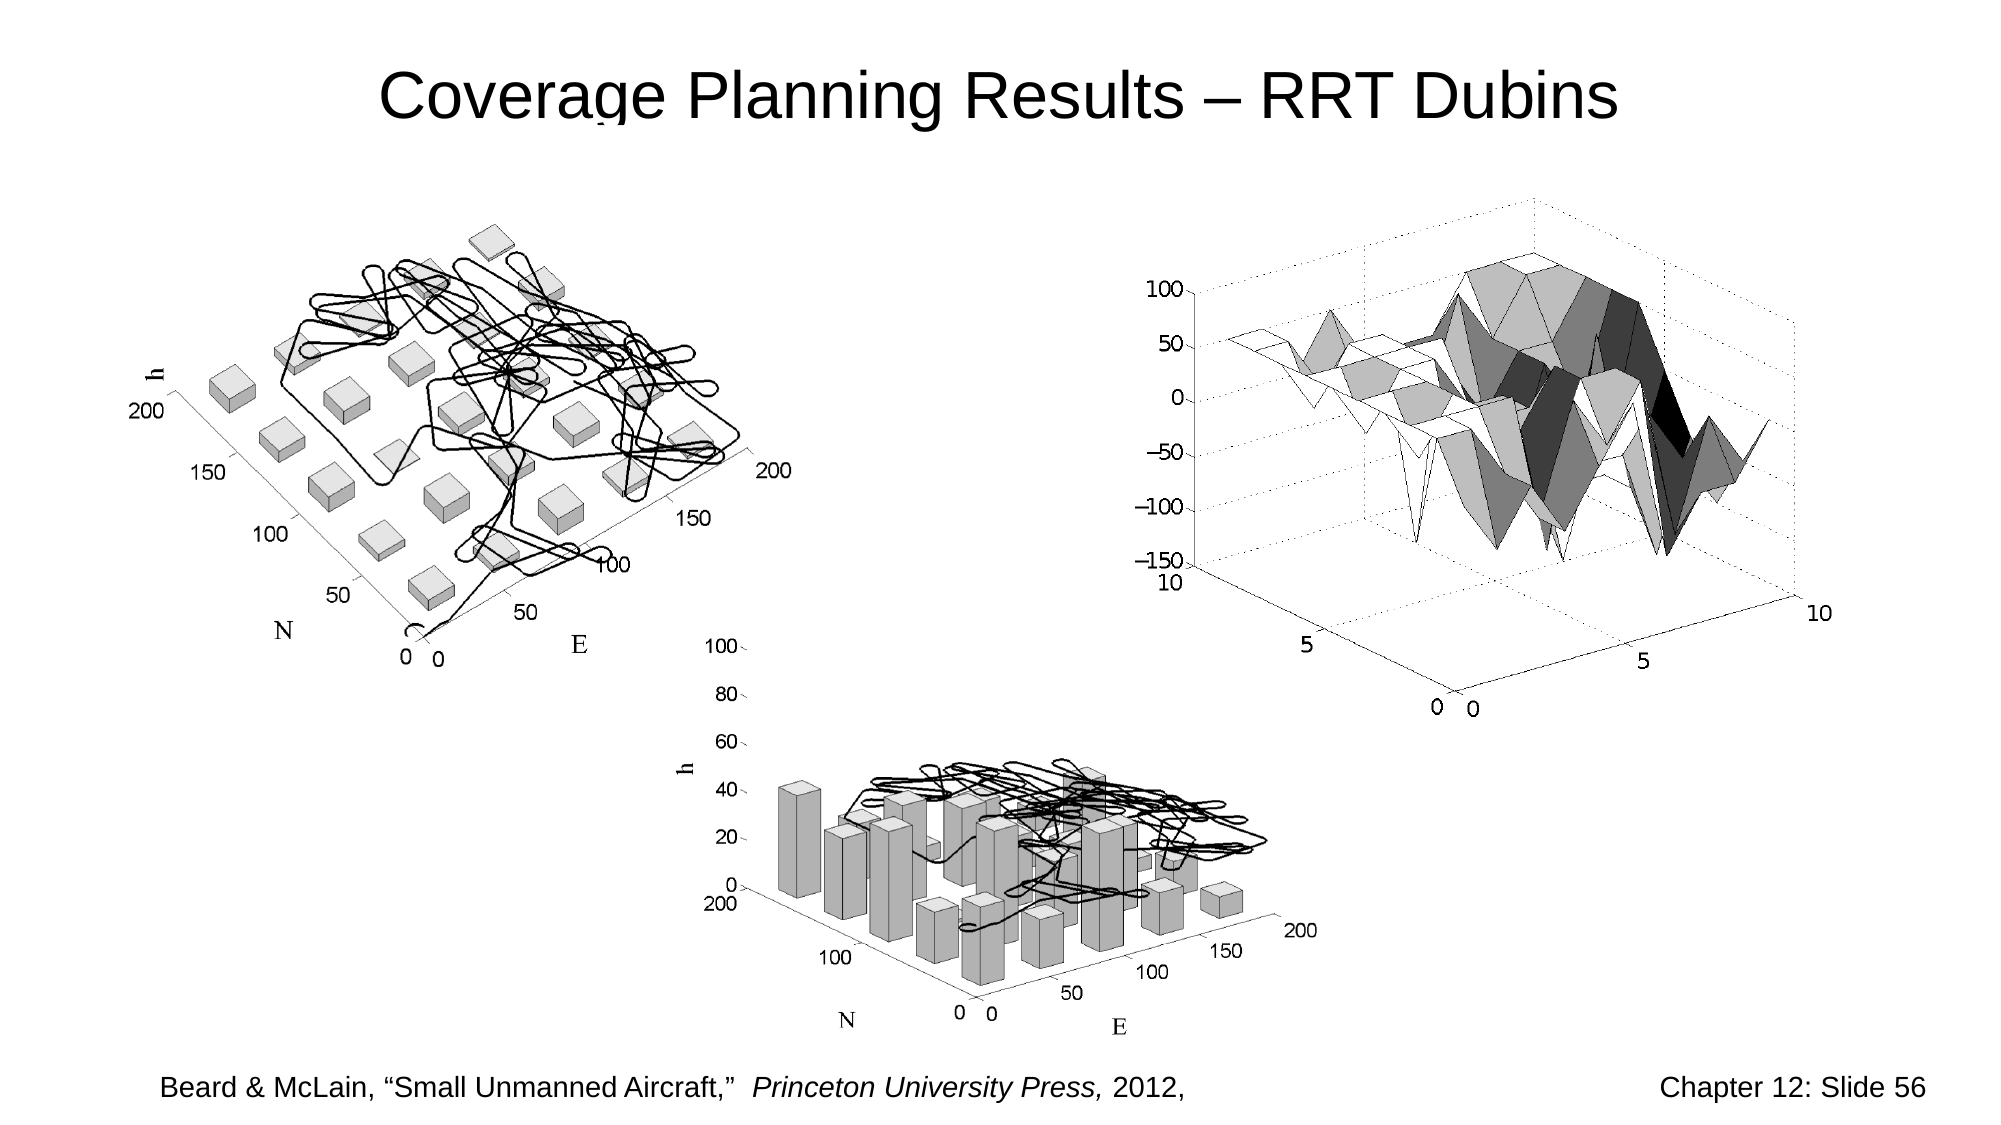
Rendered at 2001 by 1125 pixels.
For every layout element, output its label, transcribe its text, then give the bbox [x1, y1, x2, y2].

picture [78, 125, 1866, 1057]
title Coverage Planning Results – RRT Dubins [99, 39, 1900, 145]
